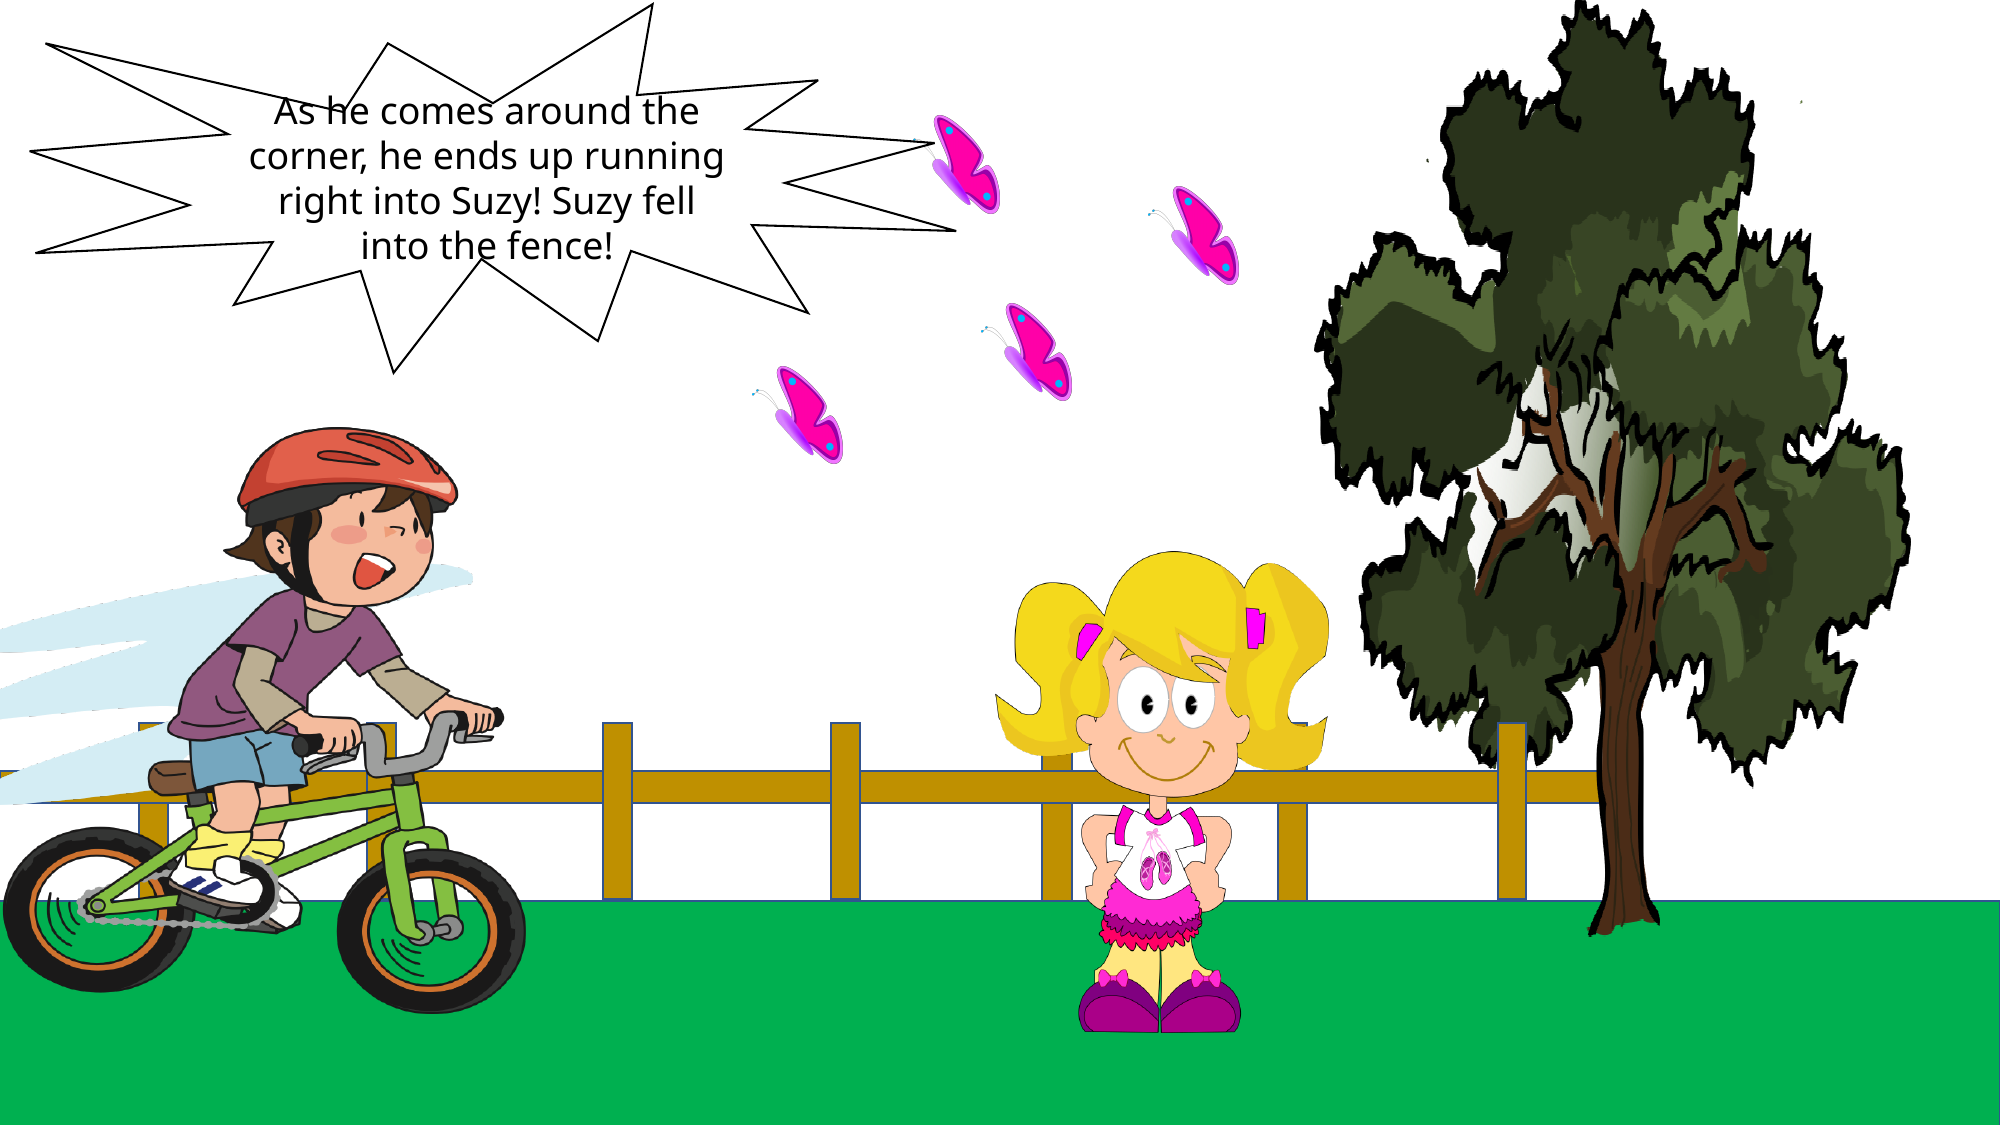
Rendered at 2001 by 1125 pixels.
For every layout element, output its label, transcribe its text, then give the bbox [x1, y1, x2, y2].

text_box As he comes around the corner, he ends up running right into Suzy! Suzy fell into the fence! [29, 2, 957, 376]
text_box [0, 900, 2000, 1125]
text_box [633, 770, 830, 804]
text_box [861, 770, 995, 804]
picture [0, 427, 526, 1014]
text_box [526, 770, 602, 804]
picture [995, 0, 1911, 1033]
text_box [830, 722, 861, 900]
text_box [602, 722, 633, 900]
picture [981, 302, 1072, 402]
picture [909, 115, 1000, 214]
picture [752, 365, 843, 465]
picture [1148, 186, 1239, 285]
